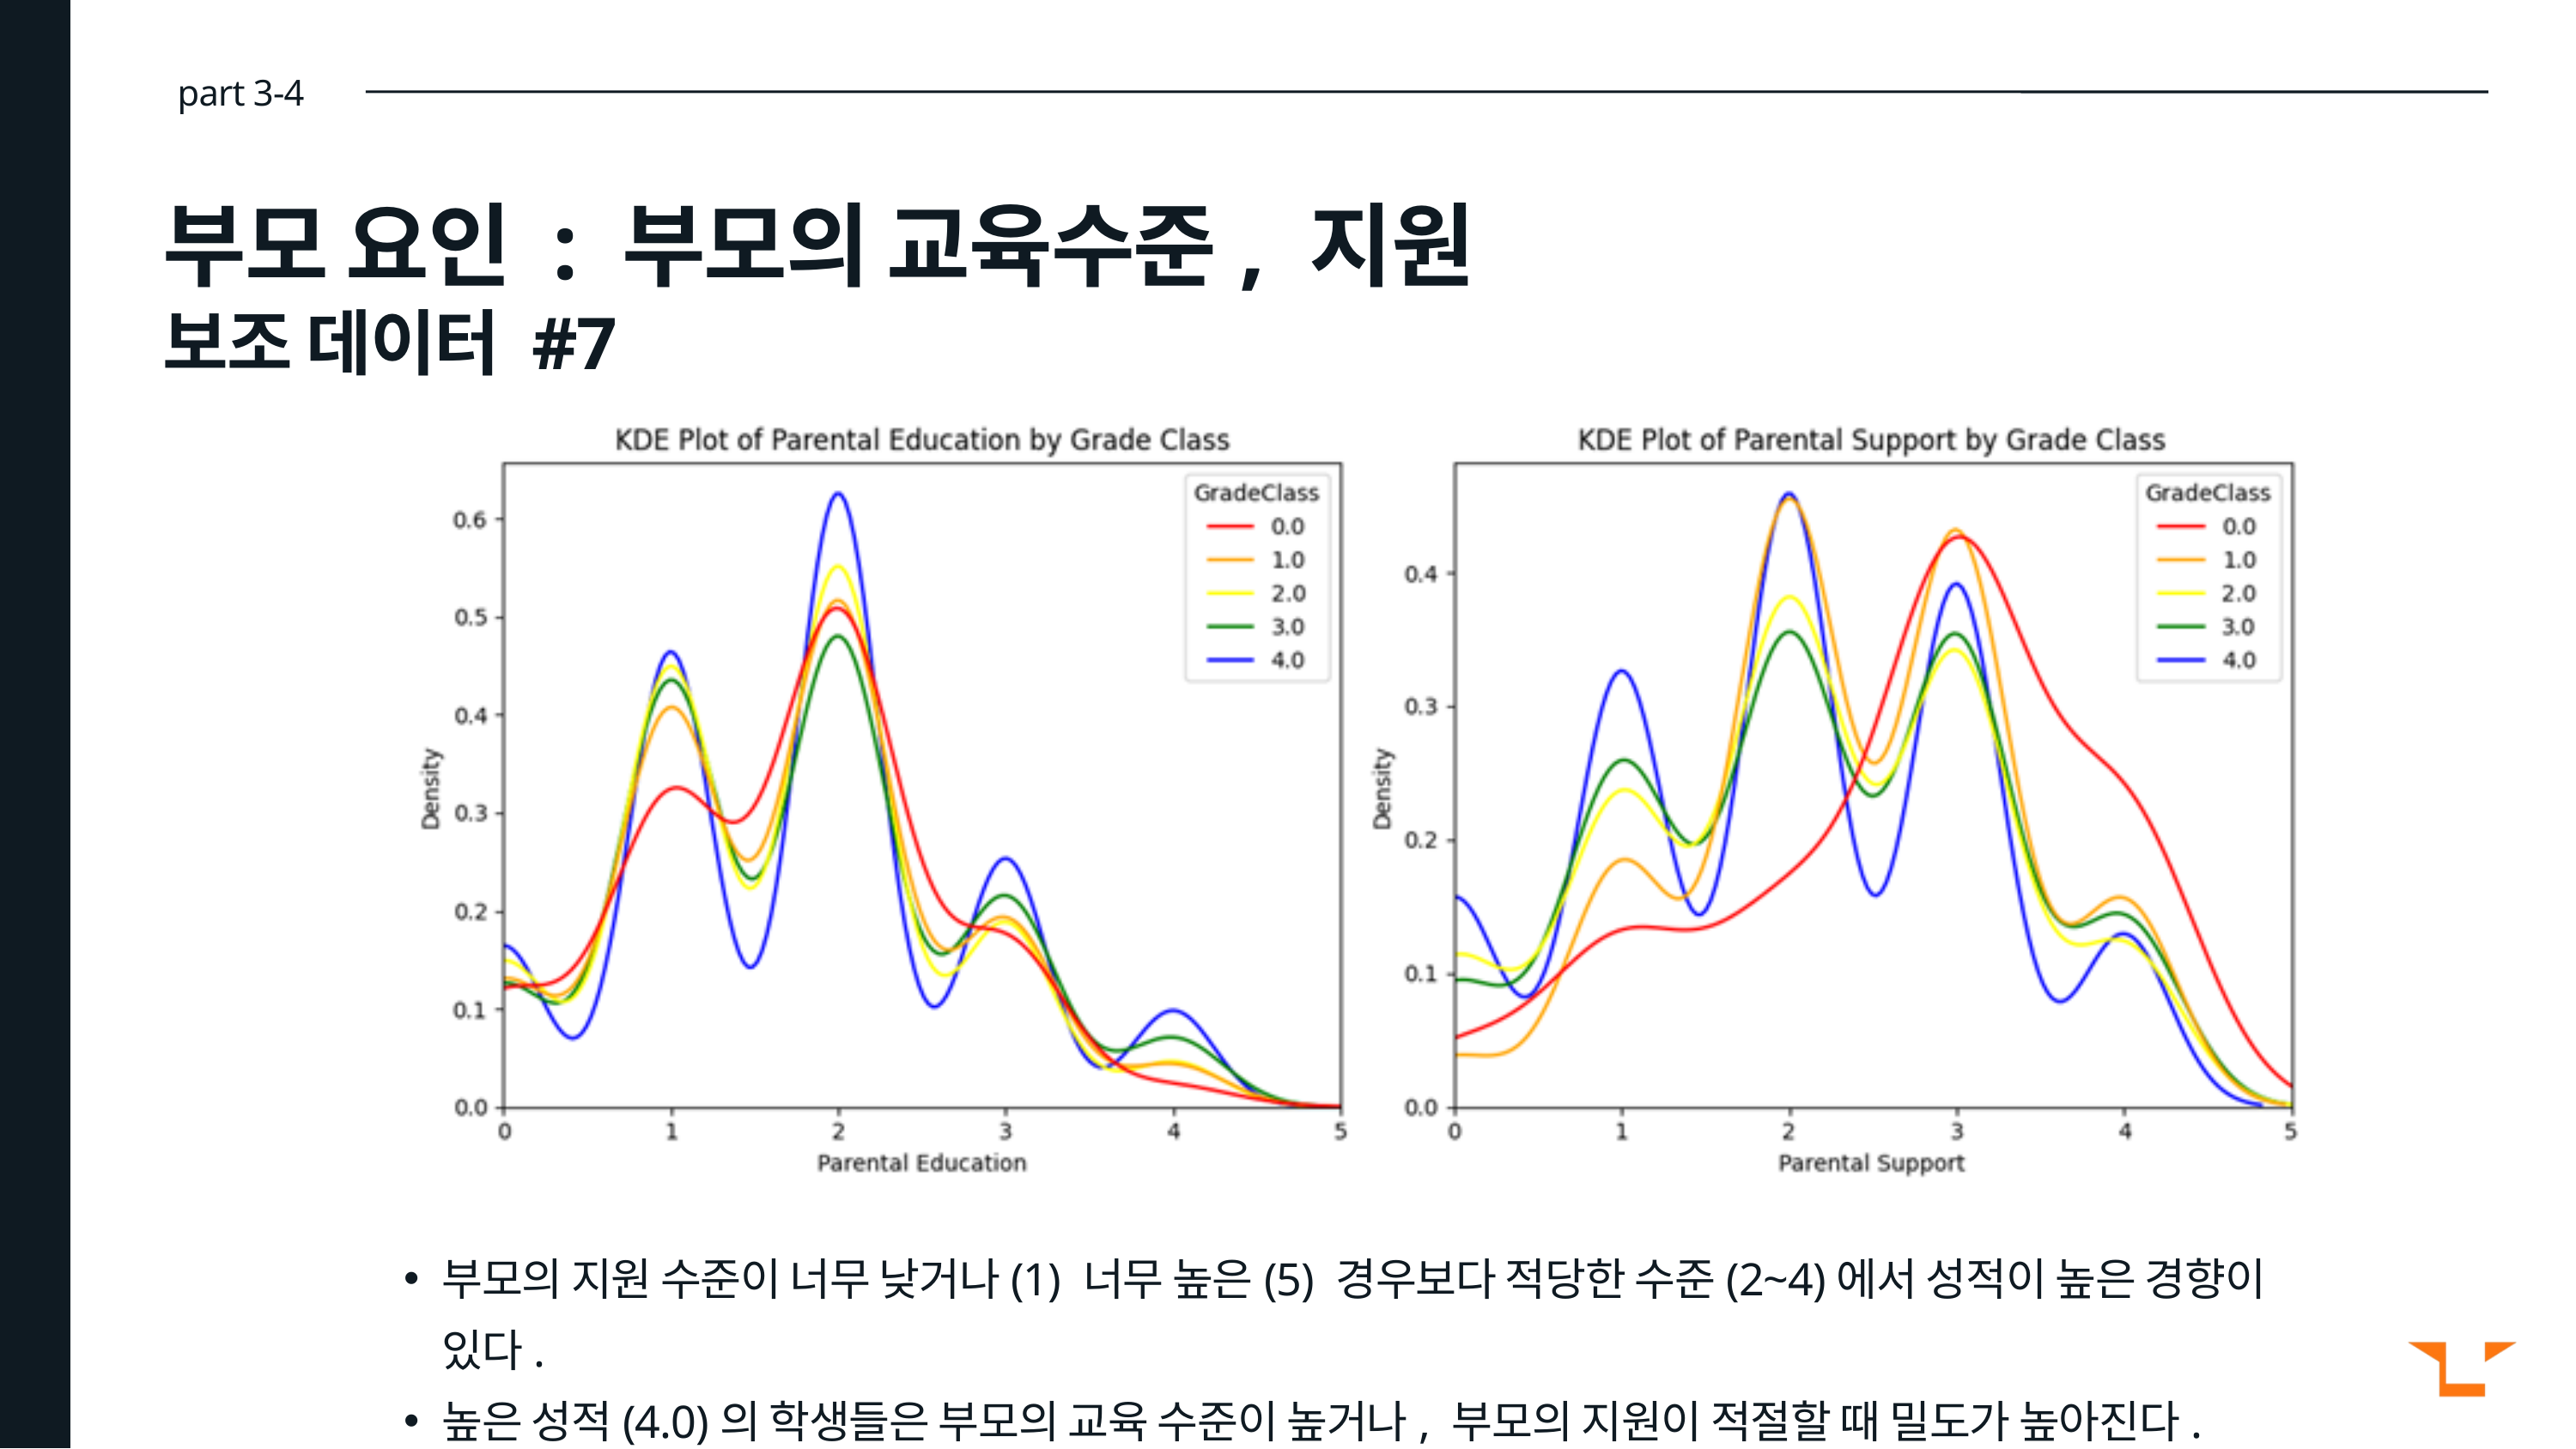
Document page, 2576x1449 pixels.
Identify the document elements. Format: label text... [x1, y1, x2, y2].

text_box part 3-4 [177, 70, 366, 113]
text_box [405, 412, 2312, 1200]
text_box 부모 요인 : 부모의 교육수준, 지원 보조 데이터 #7 [162, 188, 1758, 384]
text_box [2383, 1290, 2542, 1449]
text_box 부모의 지원 수준이 너무 낮거나(1) 너무 높은(5) 경우보다 적당한 수준(2~4)에서 성적이 높은 경향이 있다. 높은 성적(4.0)의 학생들은 부모의 교육 수준이 높거나, 부모의 지원이 적절할 때 밀도가 높아진다. [365, 1233, 2353, 1448]
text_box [0, 0, 71, 1449]
